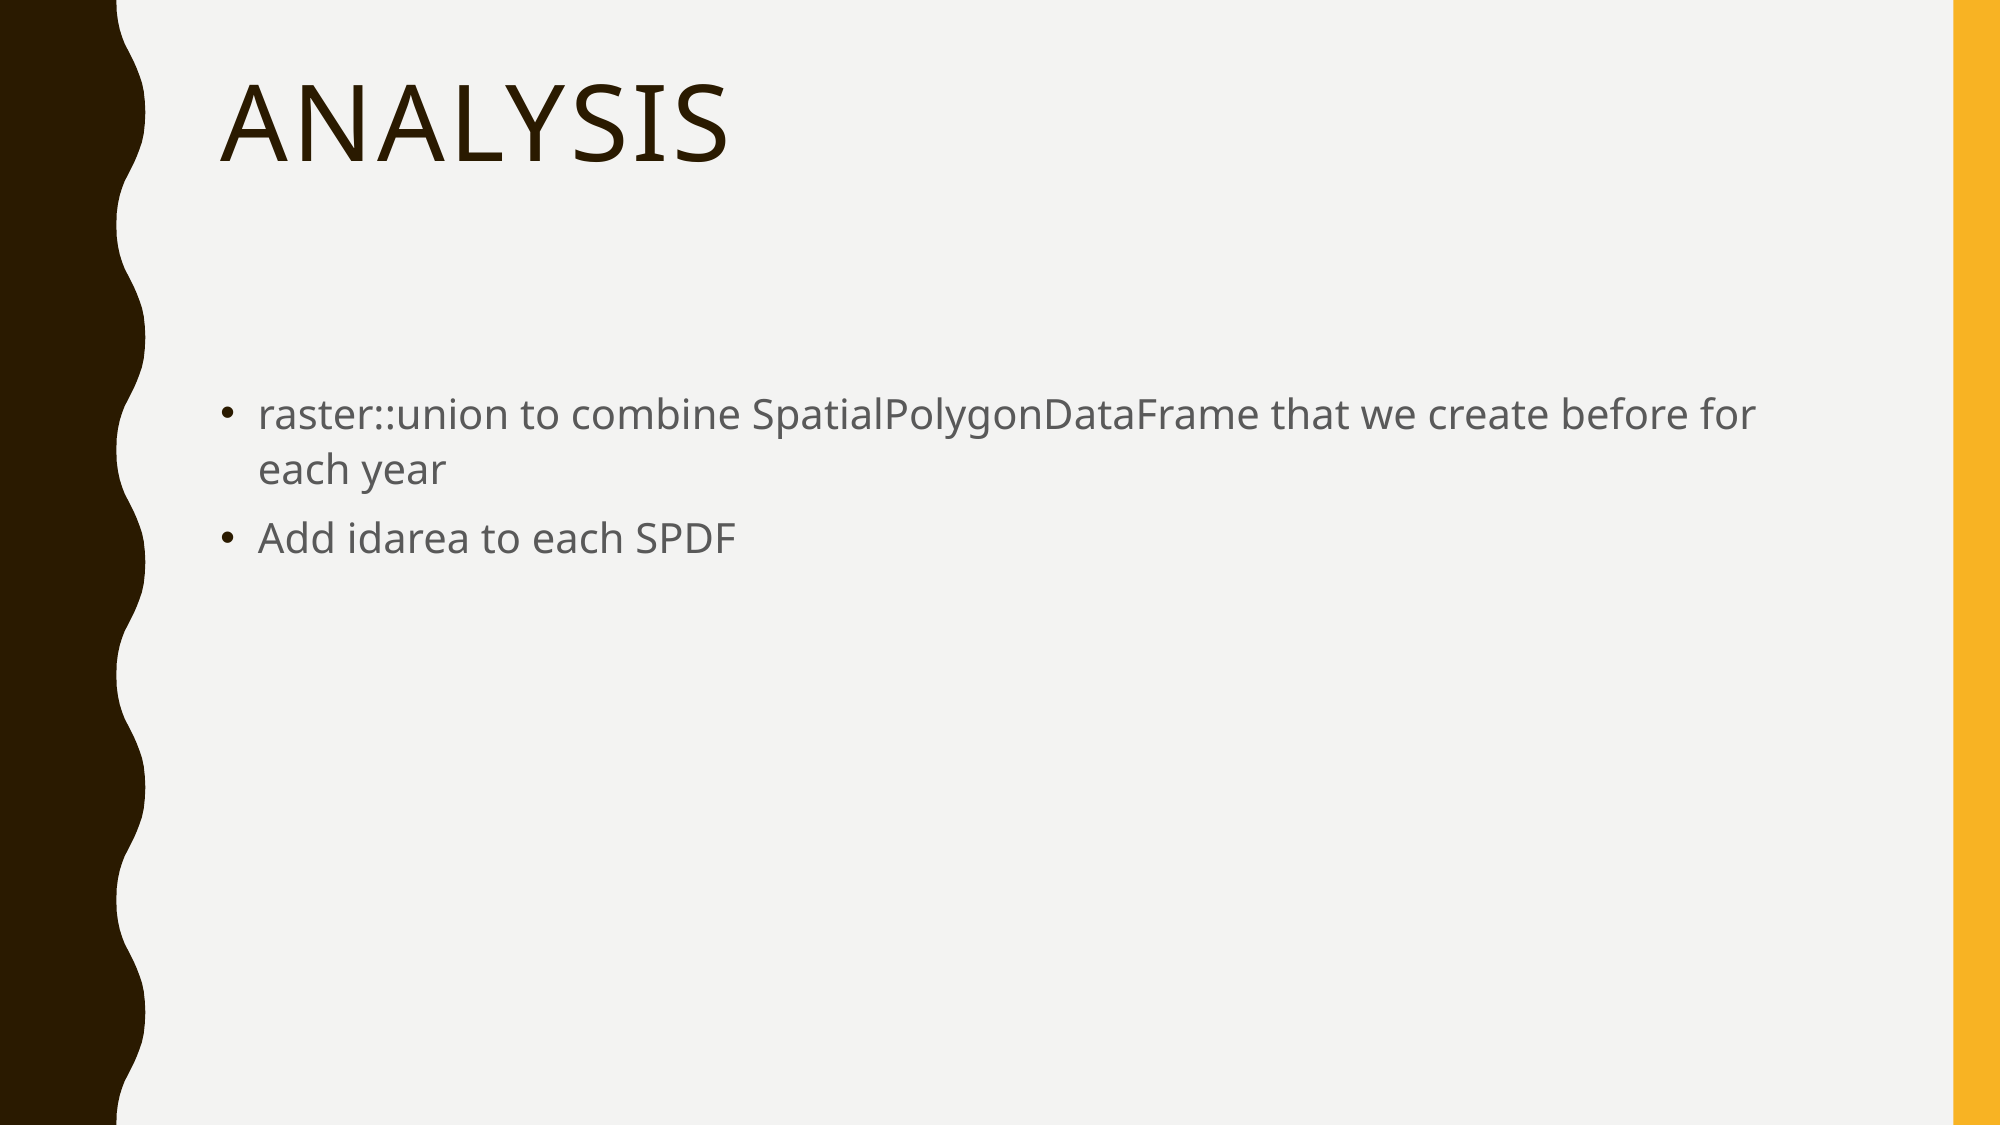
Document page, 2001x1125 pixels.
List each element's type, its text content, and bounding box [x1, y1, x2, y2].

title analysis [205, 62, 1875, 308]
list raster::union to combine SpatialPolygonDataFrame that we create before for each year Add idarea to each SPDF [205, 375, 1875, 965]
